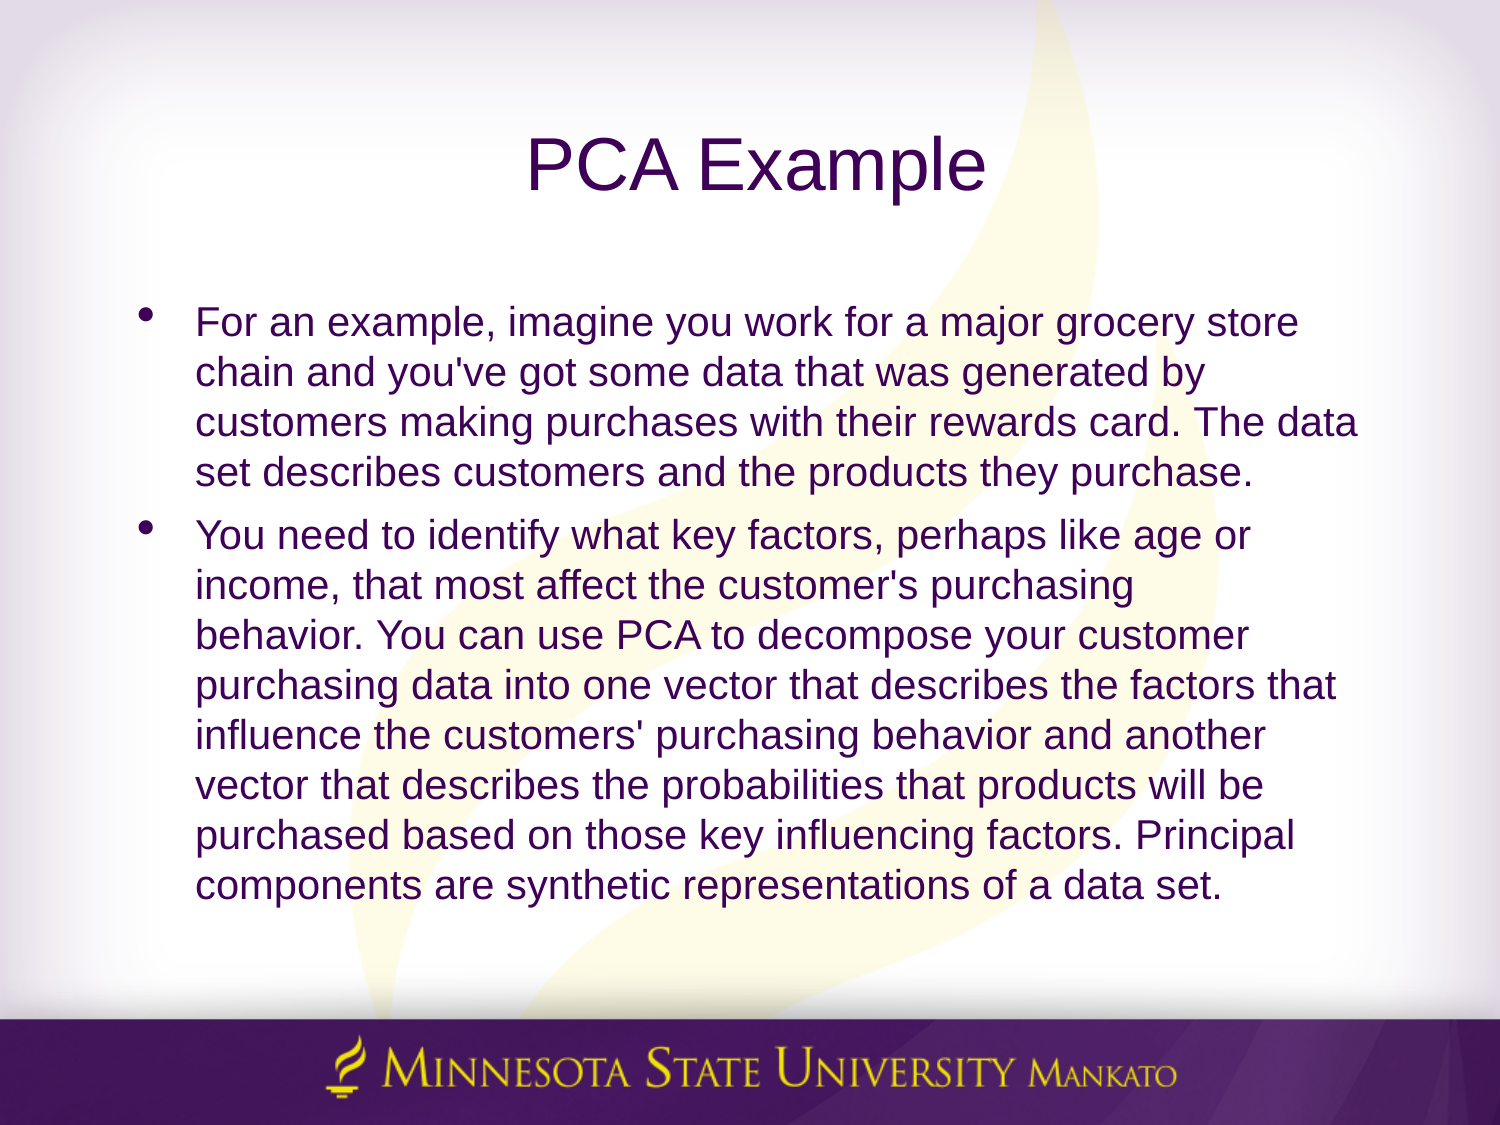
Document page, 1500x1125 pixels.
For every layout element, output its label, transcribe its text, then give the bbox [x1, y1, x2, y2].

picture [0, 0, 1500, 1125]
title PCA Example [126, 62, 1388, 259]
list For an example, imagine you work for a major grocery store chain and you've got some data that was generated by customers making purchases with their rewards card. The data set describes customers and the products they purchase. You need to identify what key factors, perhaps like age or income, that most affect the customer's purchasing behavior. You can use PCA to decompose your customer purchasing data into one vector that describes the factors that influence the customers' purchasing behavior and another vector that describes the probabilities that products will be purchased based on those key influencing factors. Principal components are synthetic representations of a data set. [123, 287, 1385, 1000]
